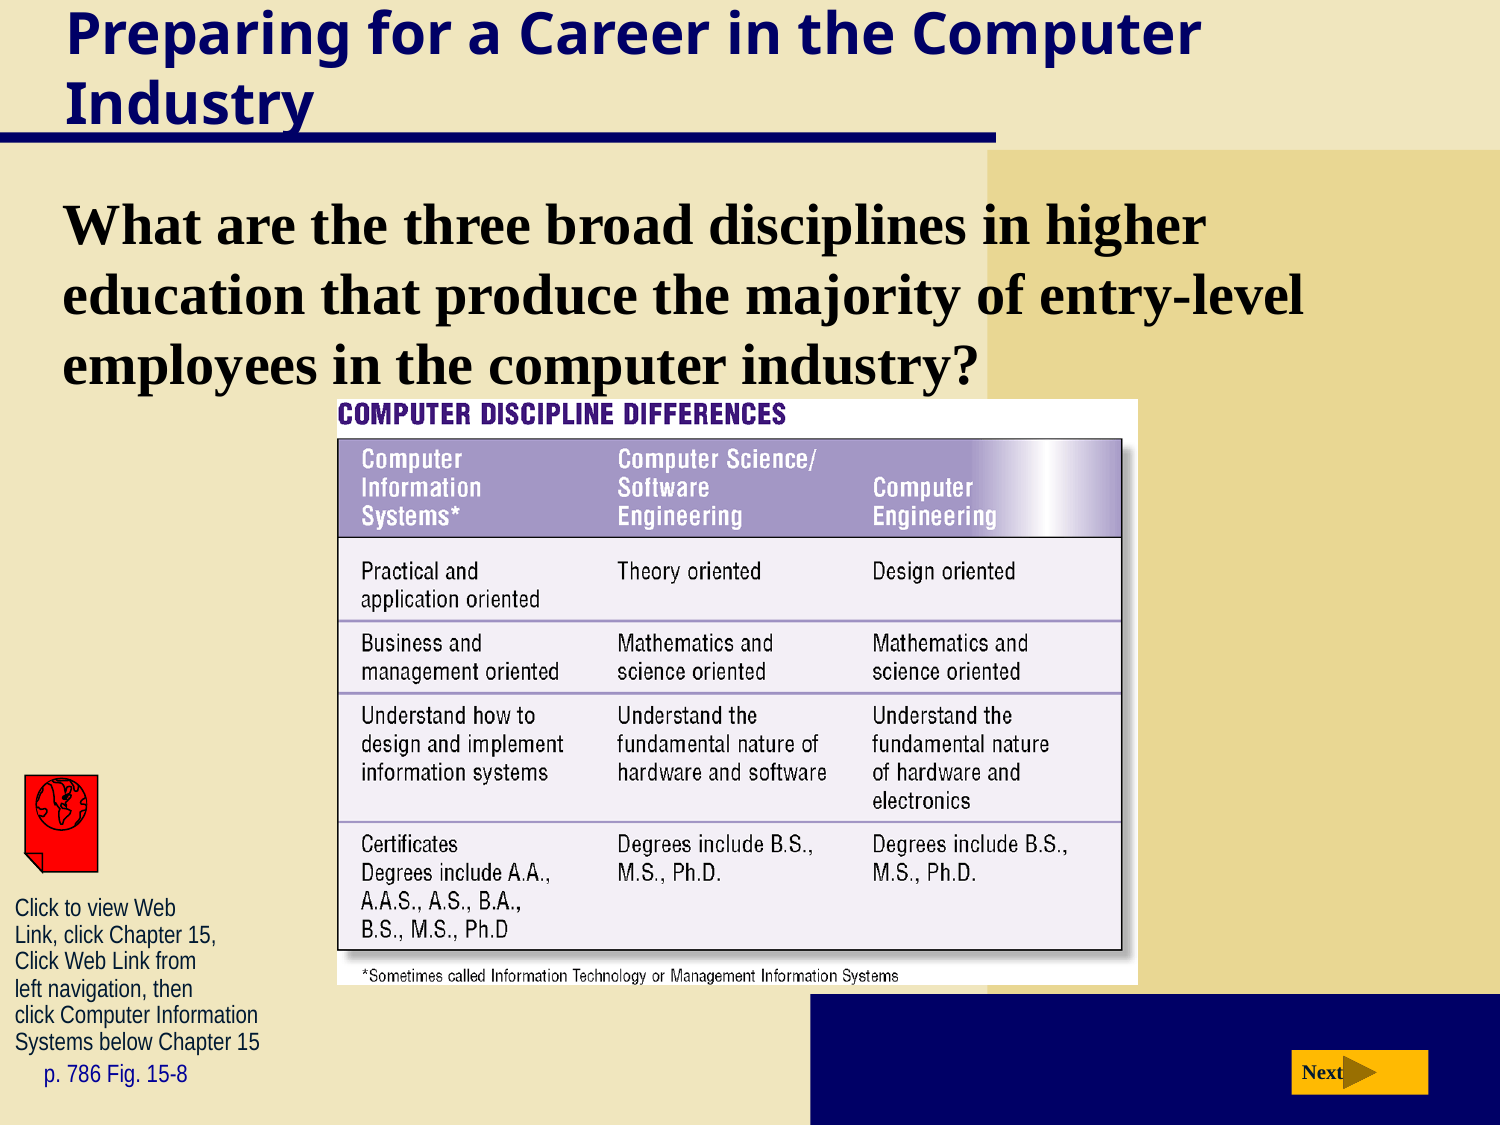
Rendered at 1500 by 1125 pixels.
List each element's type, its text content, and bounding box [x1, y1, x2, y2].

text_box p. 786 Fig. 15-8 [29, 1050, 242, 1095]
list What are the three broad disciplines in higher education that produce the majority of entry-level employees in the computer industry? [47, 178, 1457, 413]
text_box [0, 774, 326, 988]
title Preparing for a Career in the Computer Industry [49, 0, 1459, 133]
picture [337, 399, 1138, 985]
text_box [1286, 1049, 1429, 1095]
